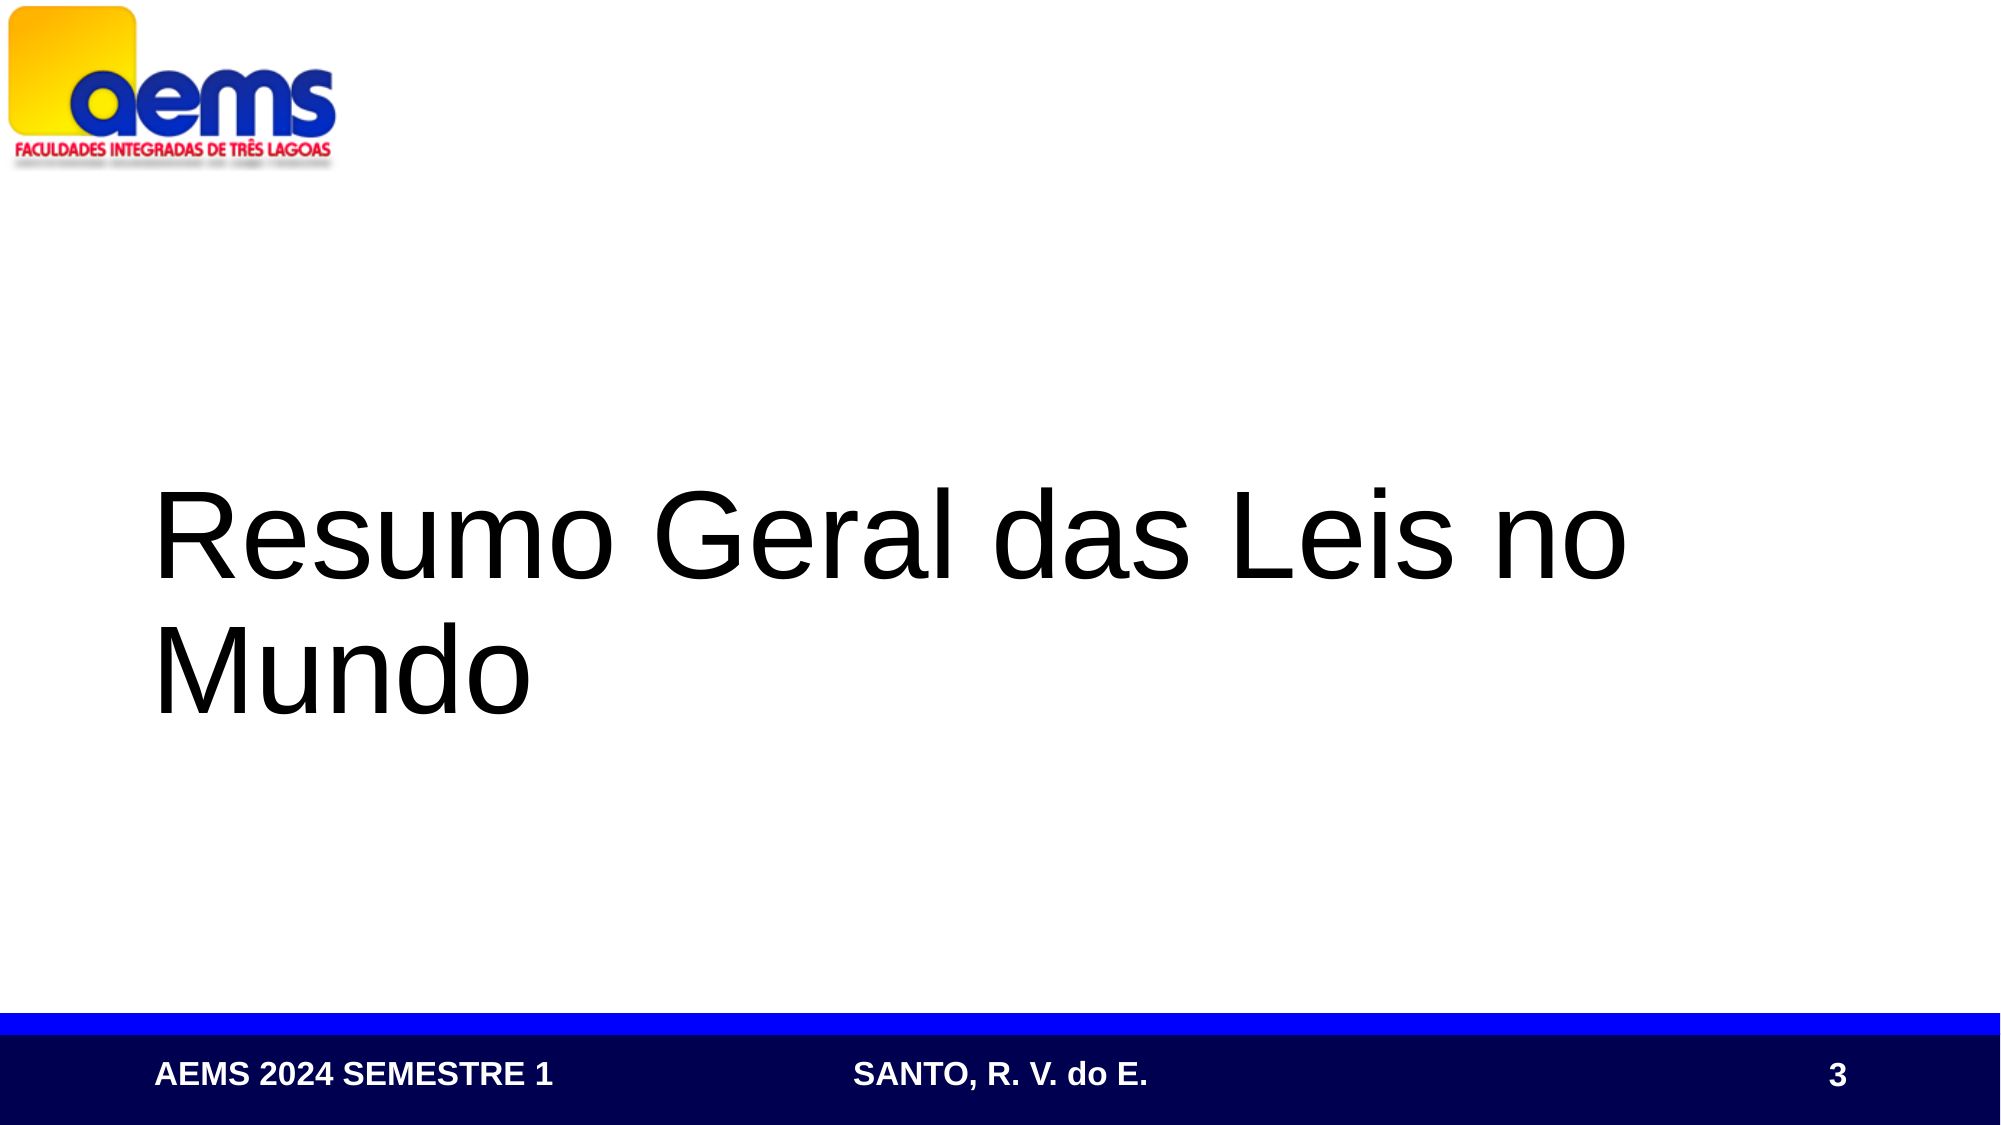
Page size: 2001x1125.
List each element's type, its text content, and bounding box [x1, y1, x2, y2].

slide_number 3 [1412, 1042, 1863, 1103]
title Resumo Geral das Leis no Mundo [136, 280, 1862, 749]
picture [0, 0, 344, 180]
